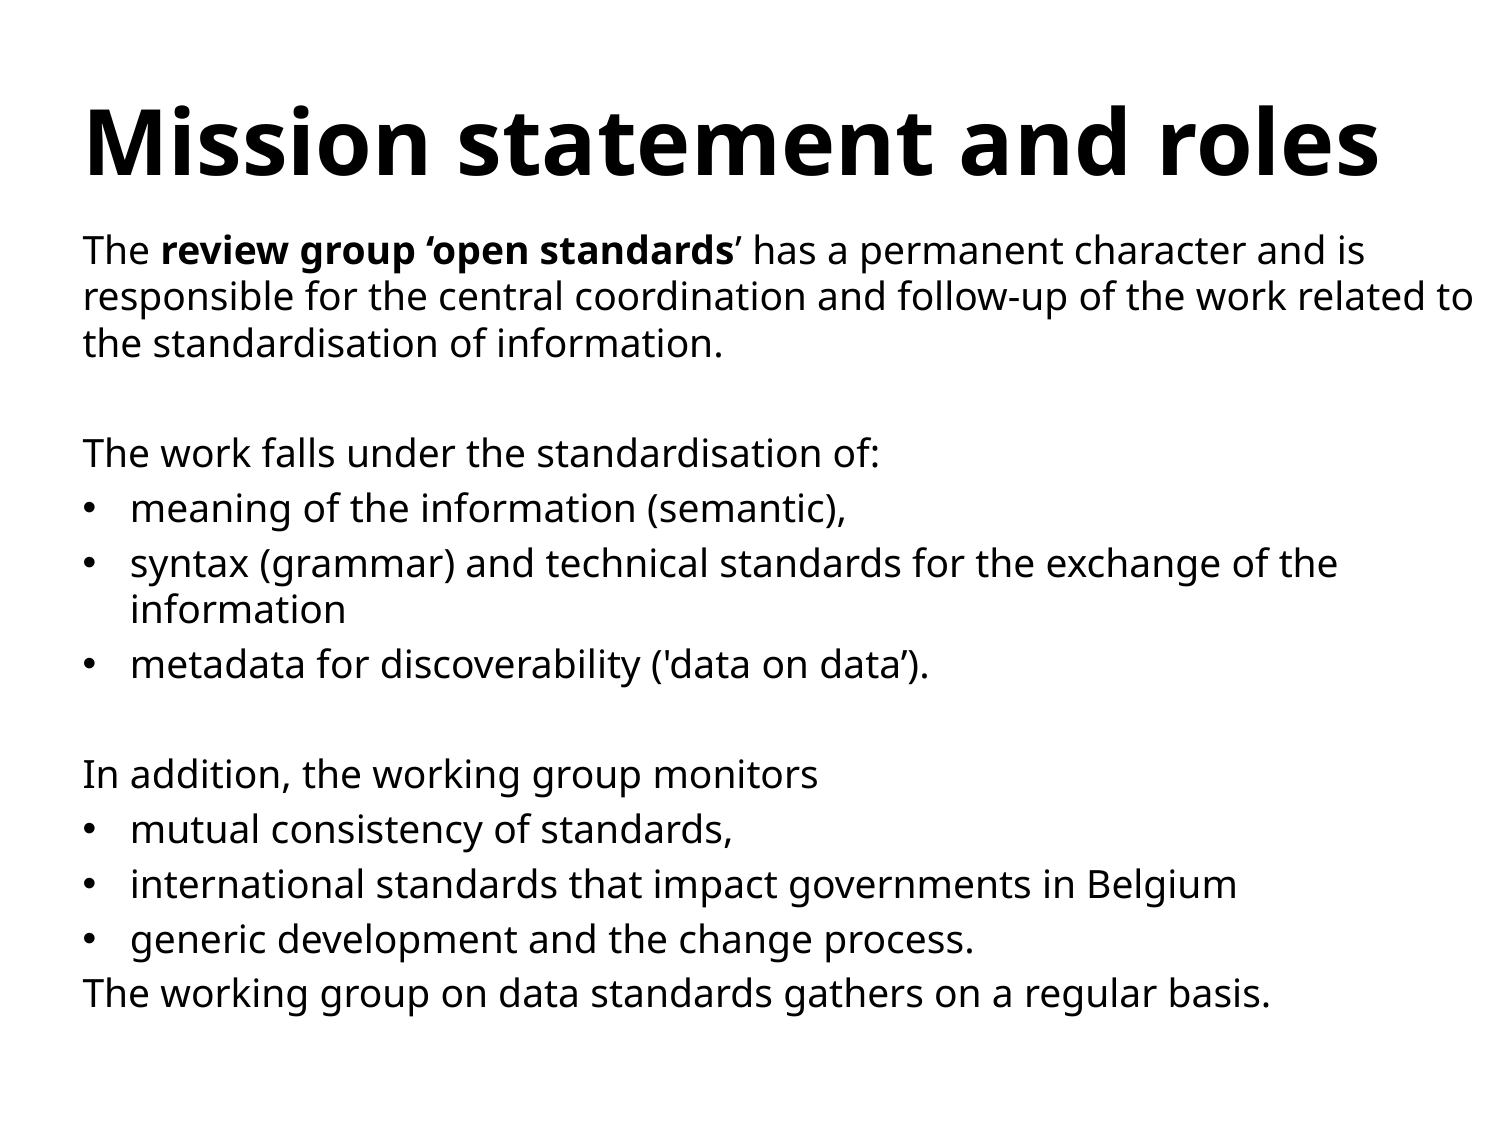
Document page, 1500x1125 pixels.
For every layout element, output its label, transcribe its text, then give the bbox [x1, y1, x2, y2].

title Mission statement and roles [74, 41, 1426, 207]
list The review group ‘open standards’ has a permanent character and is responsible for the central coordination and follow-up of the work related to the standardisation of information. The work falls under the standardisation of: meaning of the information (semantic), syntax (grammar) and technical standards for the exchange of the information metadata for discoverability ('data on data’). In addition, the working group monitors mutual consistency of standards, international standards that impact governments in Belgium generic development and the change process. The working group on data standards gathers on a regular basis. [74, 207, 1483, 1024]
